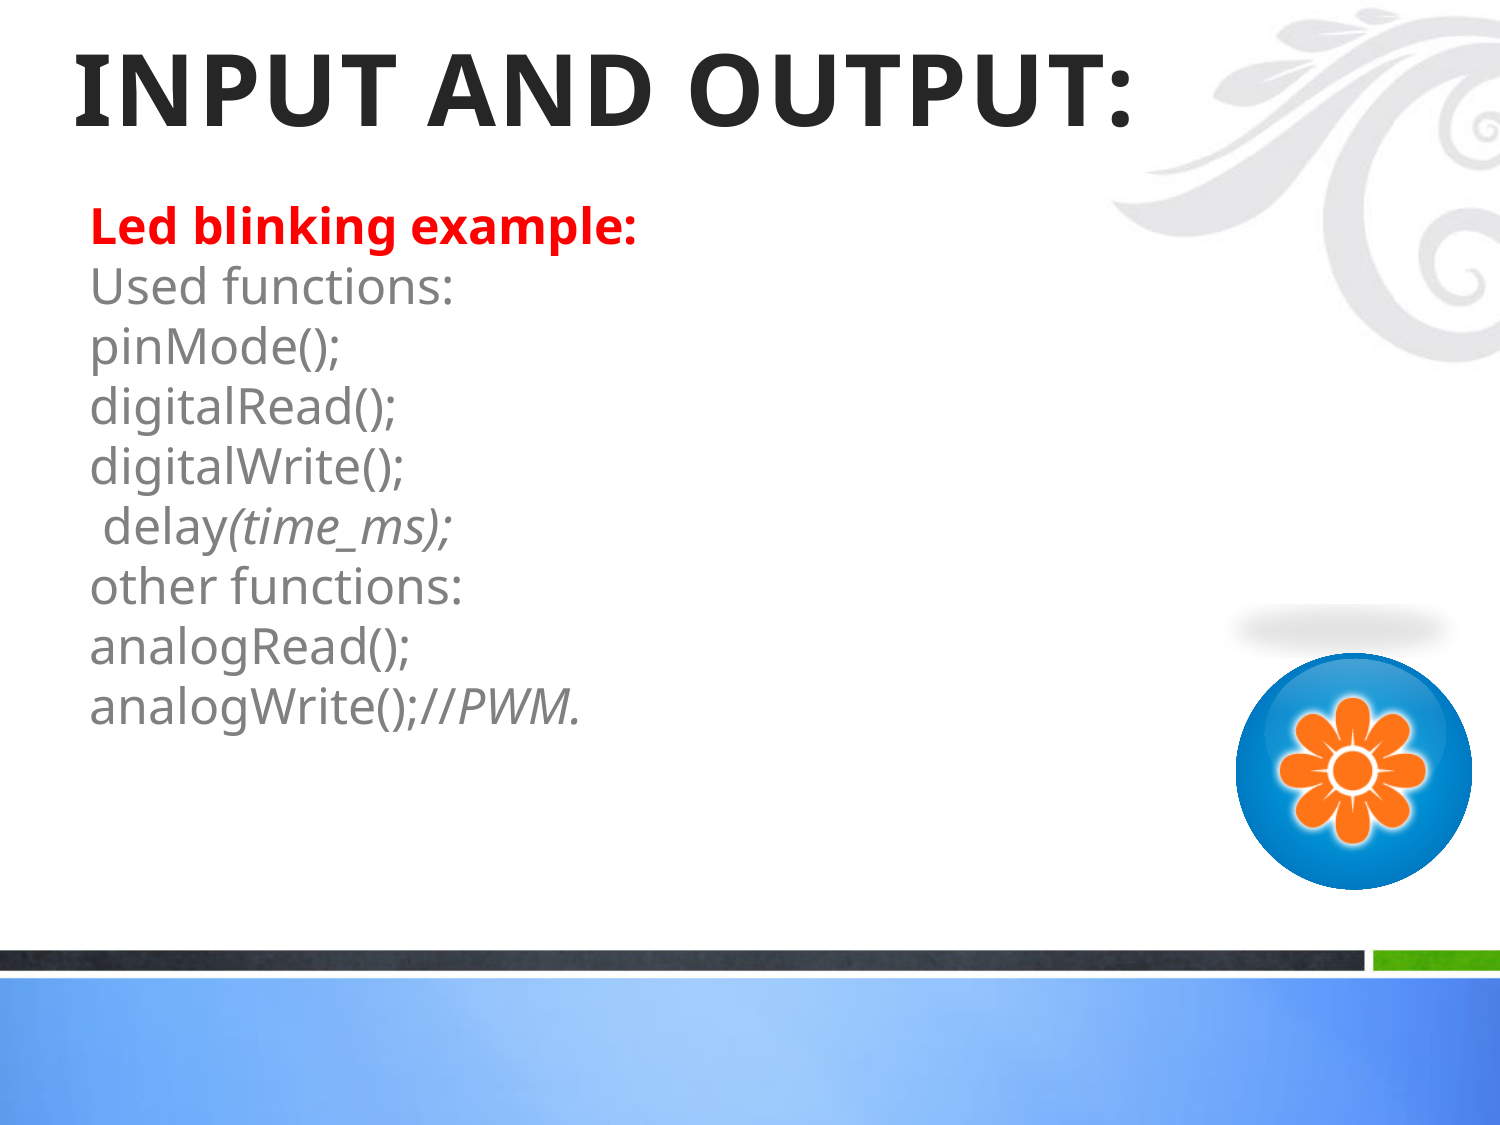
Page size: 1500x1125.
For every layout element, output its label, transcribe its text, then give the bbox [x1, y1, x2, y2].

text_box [1235, 653, 1473, 890]
text_box Led blinking example: Used functions: pinMode(); digitalRead(); digitalWrite(); delay(time_ms); other functions: analogRead(); analogWrite();//PWM. [74, 188, 1261, 925]
title Input and output: [58, 50, 1091, 188]
picture [0, 0, 1500, 1125]
